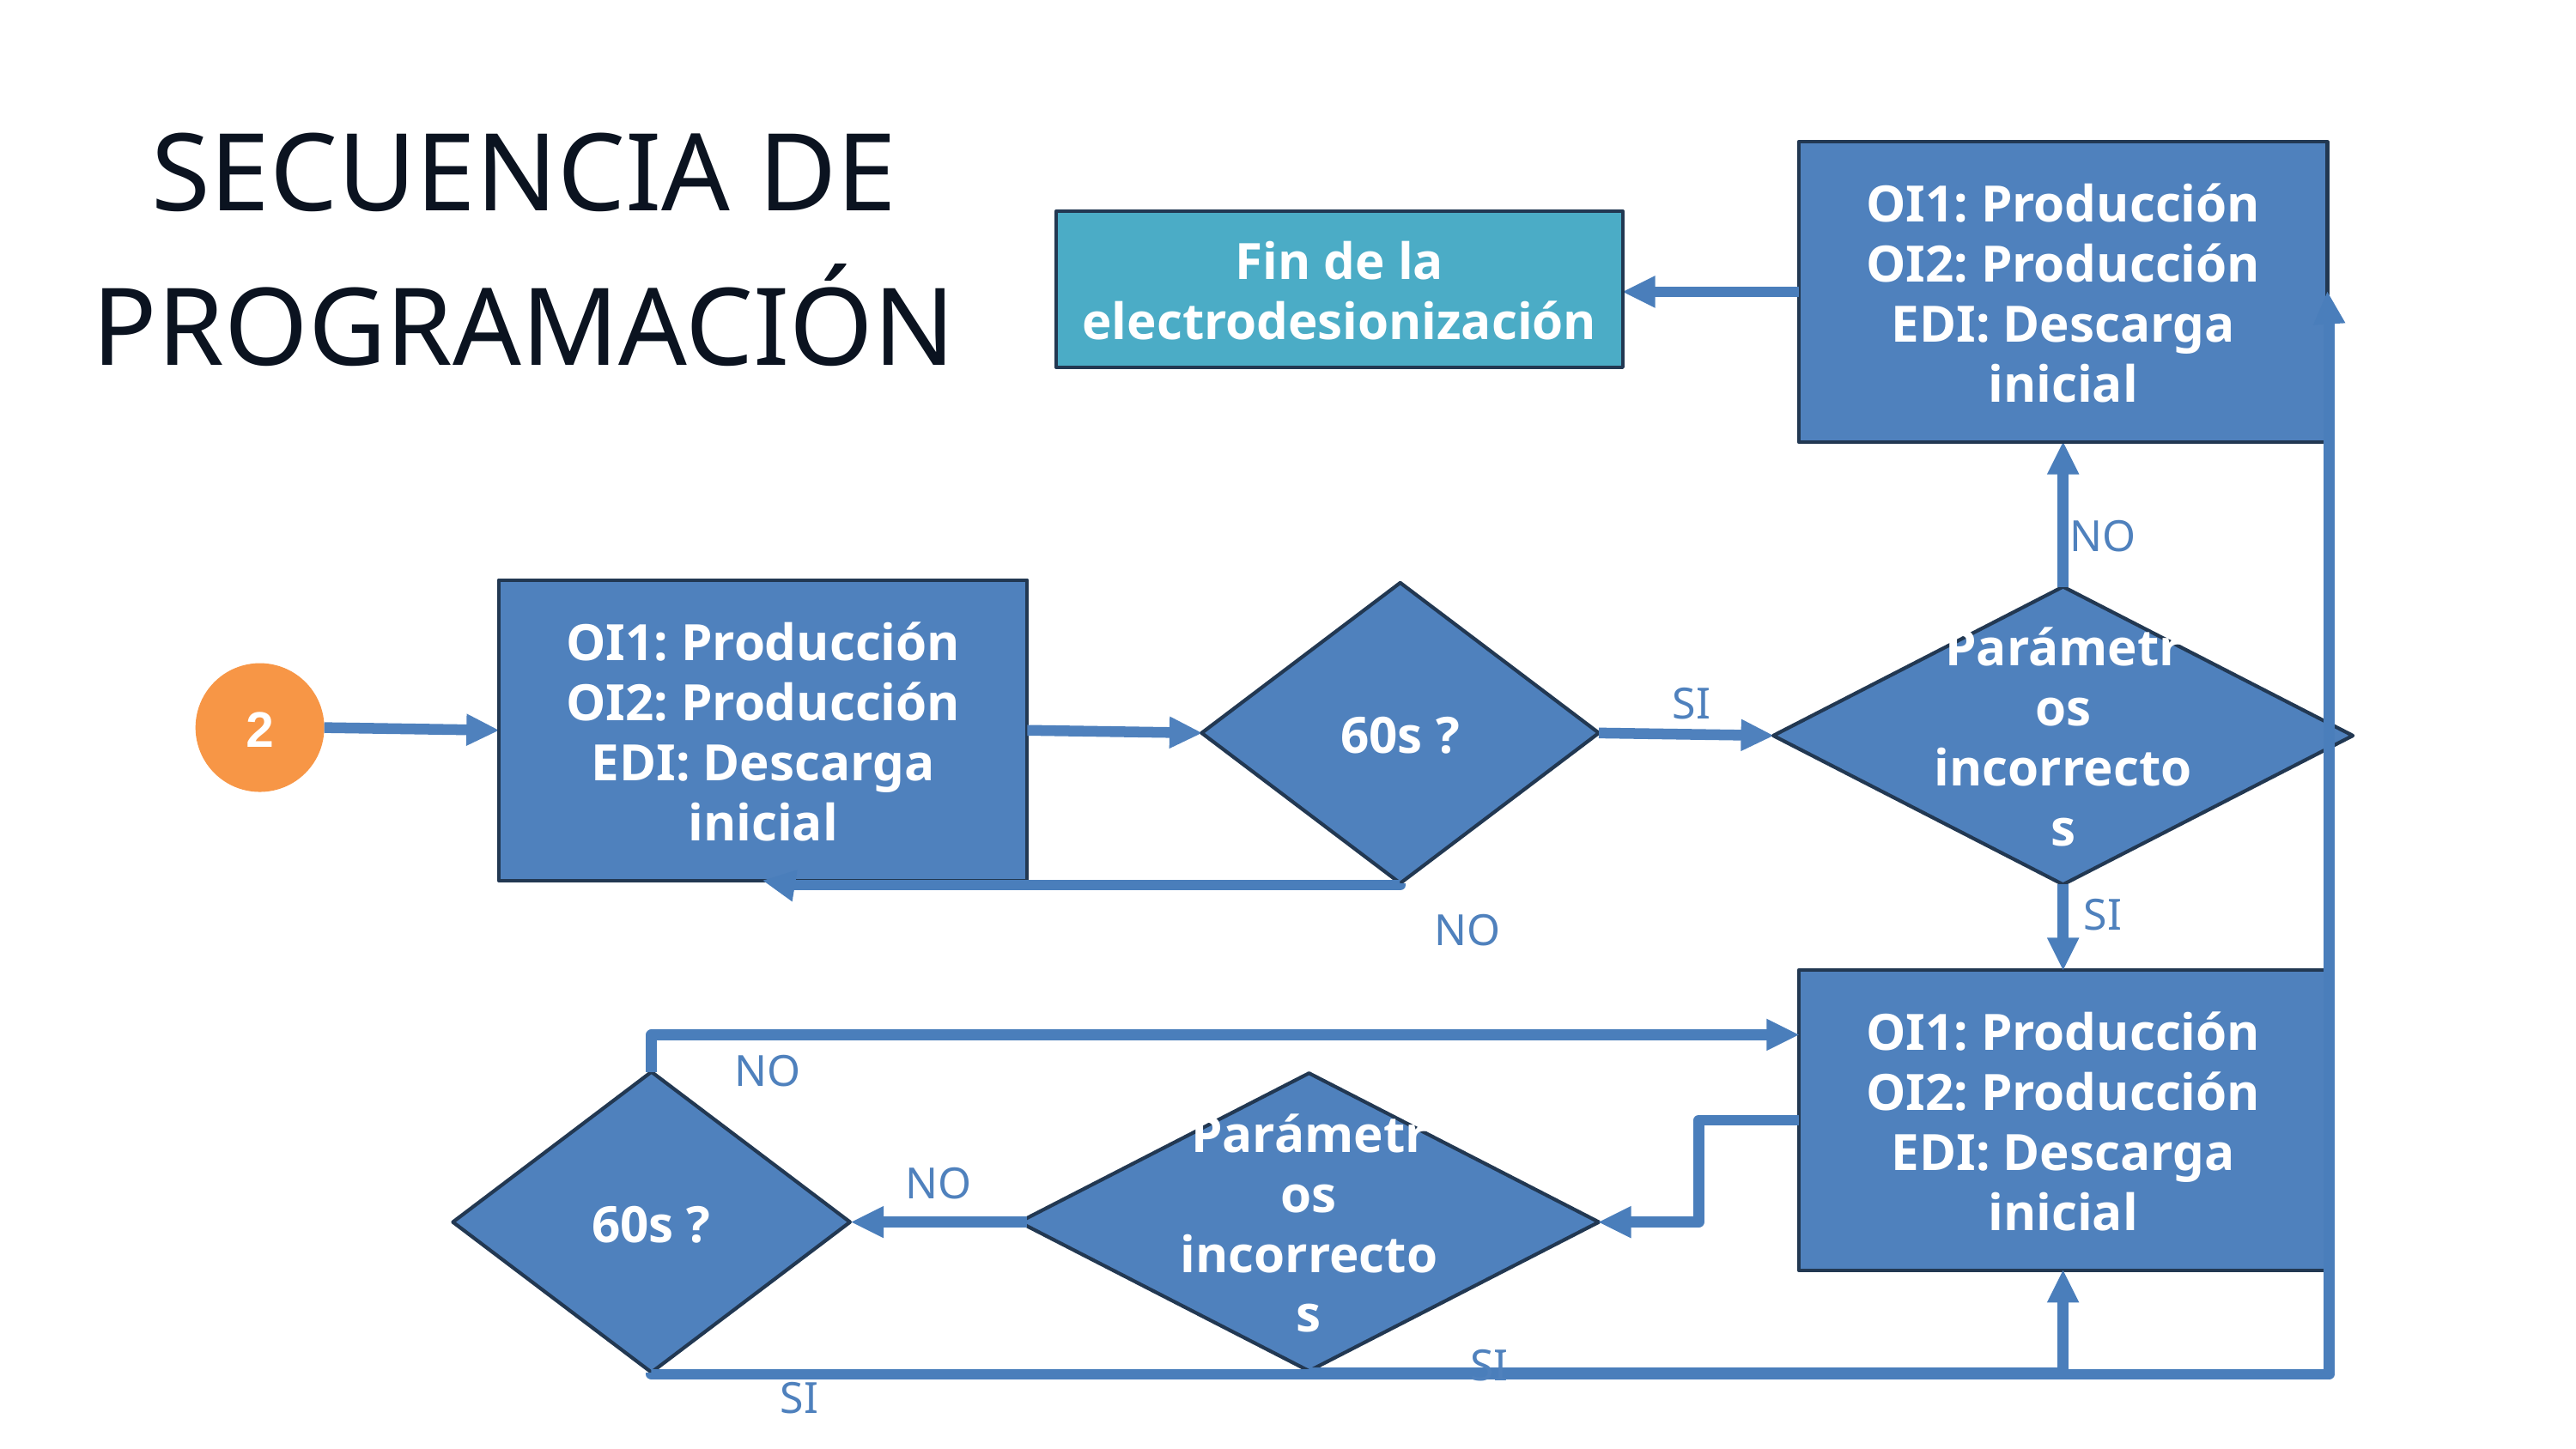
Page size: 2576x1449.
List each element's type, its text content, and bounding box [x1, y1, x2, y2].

text_box 2 [195, 663, 325, 792]
text_box NO [721, 1037, 814, 1102]
text_box NO [892, 1149, 944, 1215]
text_box NO [2068, 501, 2149, 567]
text_box Parámetros incorrectos [2335, 724, 2355, 748]
text_box SECUENCIA DE PROGRAMACIÓN [0, 77, 944, 387]
text_box SI [2071, 881, 2136, 946]
text_box Parámetros incorrectos [2033, 587, 2324, 884]
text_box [324, 727, 500, 731]
text_box SI [767, 1363, 831, 1428]
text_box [949, 0, 2031, 1449]
text_box 60s ? [451, 1072, 852, 1373]
text_box OI1: Producción OI2: Producción EDI: Descarga inicial [2033, 140, 2330, 444]
text_box OI1: Producción OI2: Producción EDI: Descarga inicial [497, 579, 944, 882]
text_box OI1: Producción OI2: Producción EDI: Descarga inicial [2033, 968, 2324, 1272]
